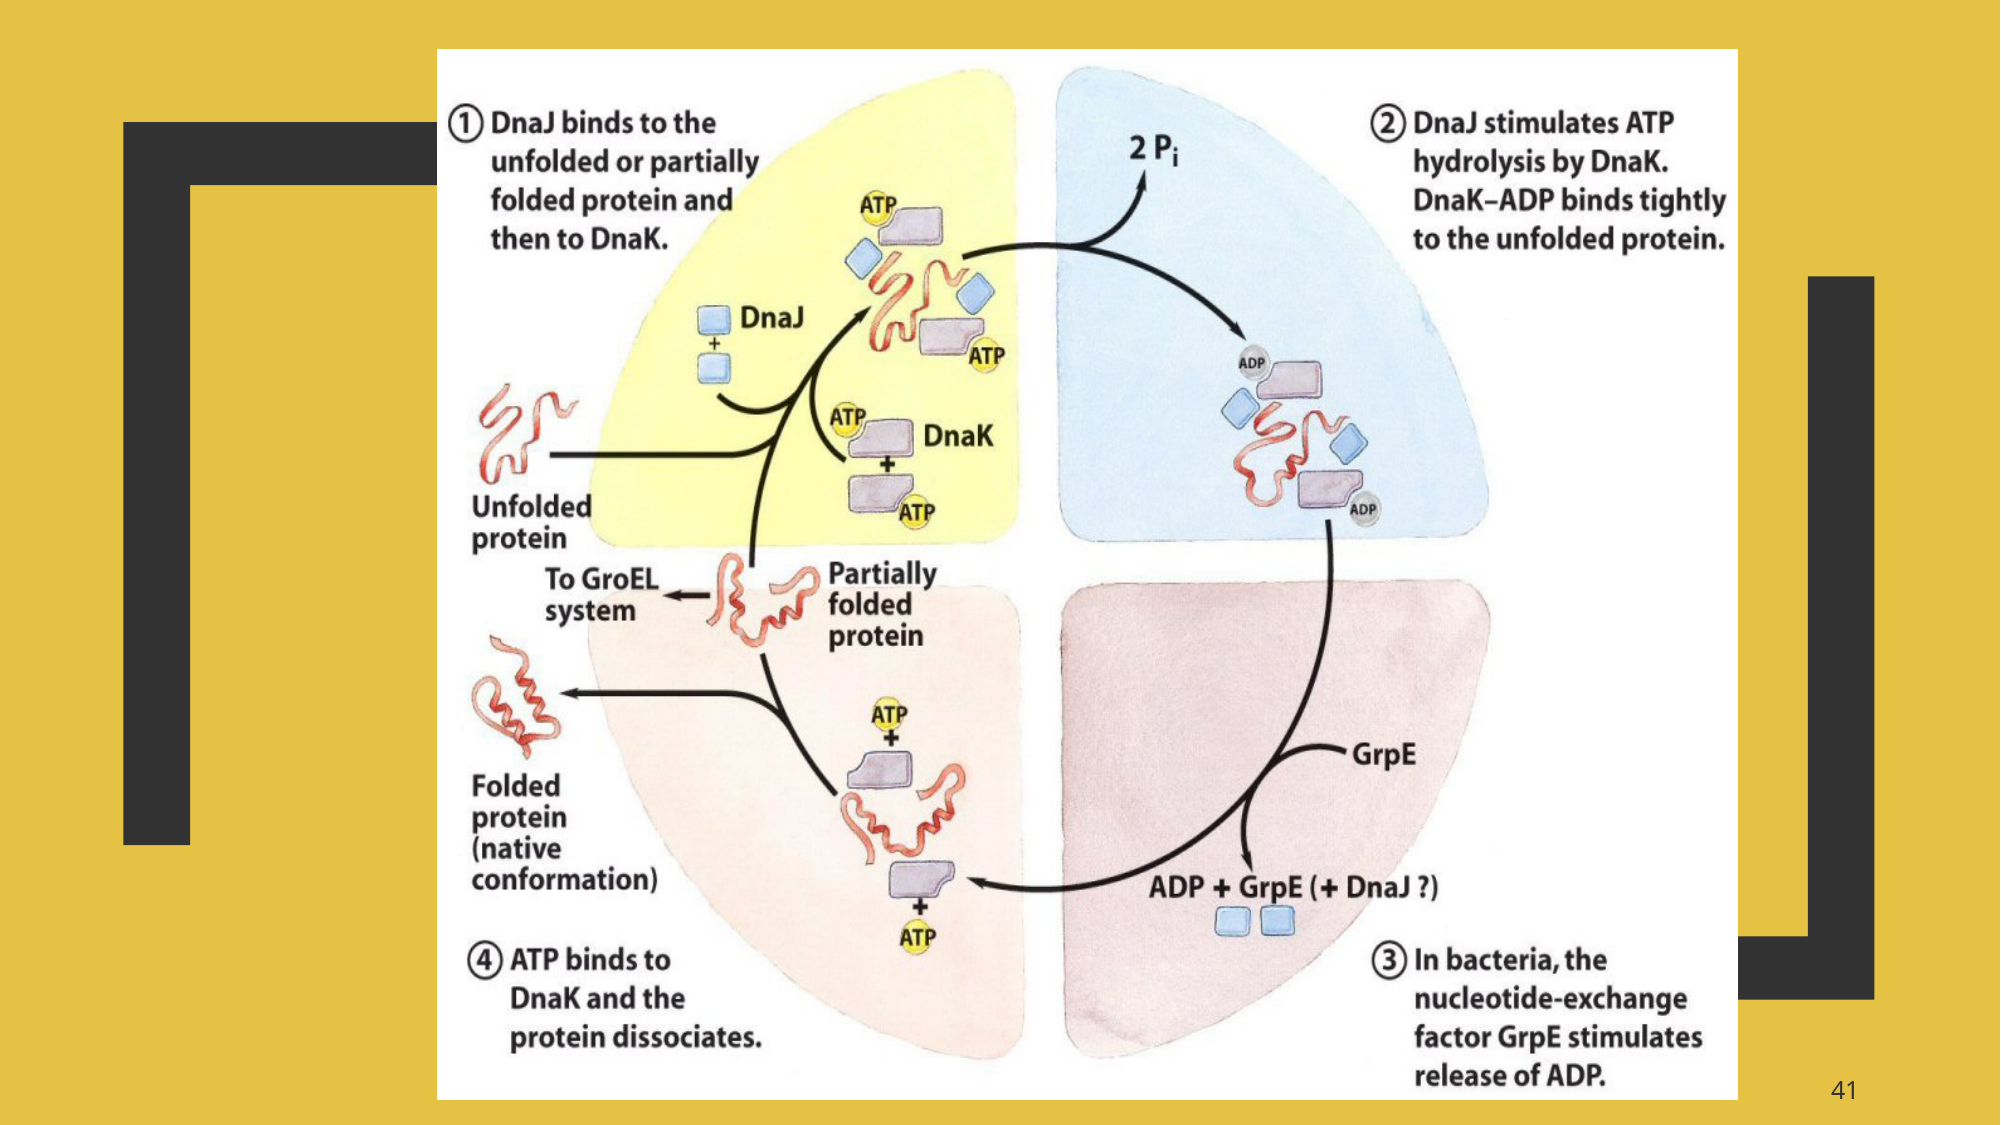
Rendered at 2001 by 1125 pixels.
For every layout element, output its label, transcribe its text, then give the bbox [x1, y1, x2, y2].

picture [437, 49, 1738, 1100]
slide_number 41 [1612, 1058, 1875, 1125]
